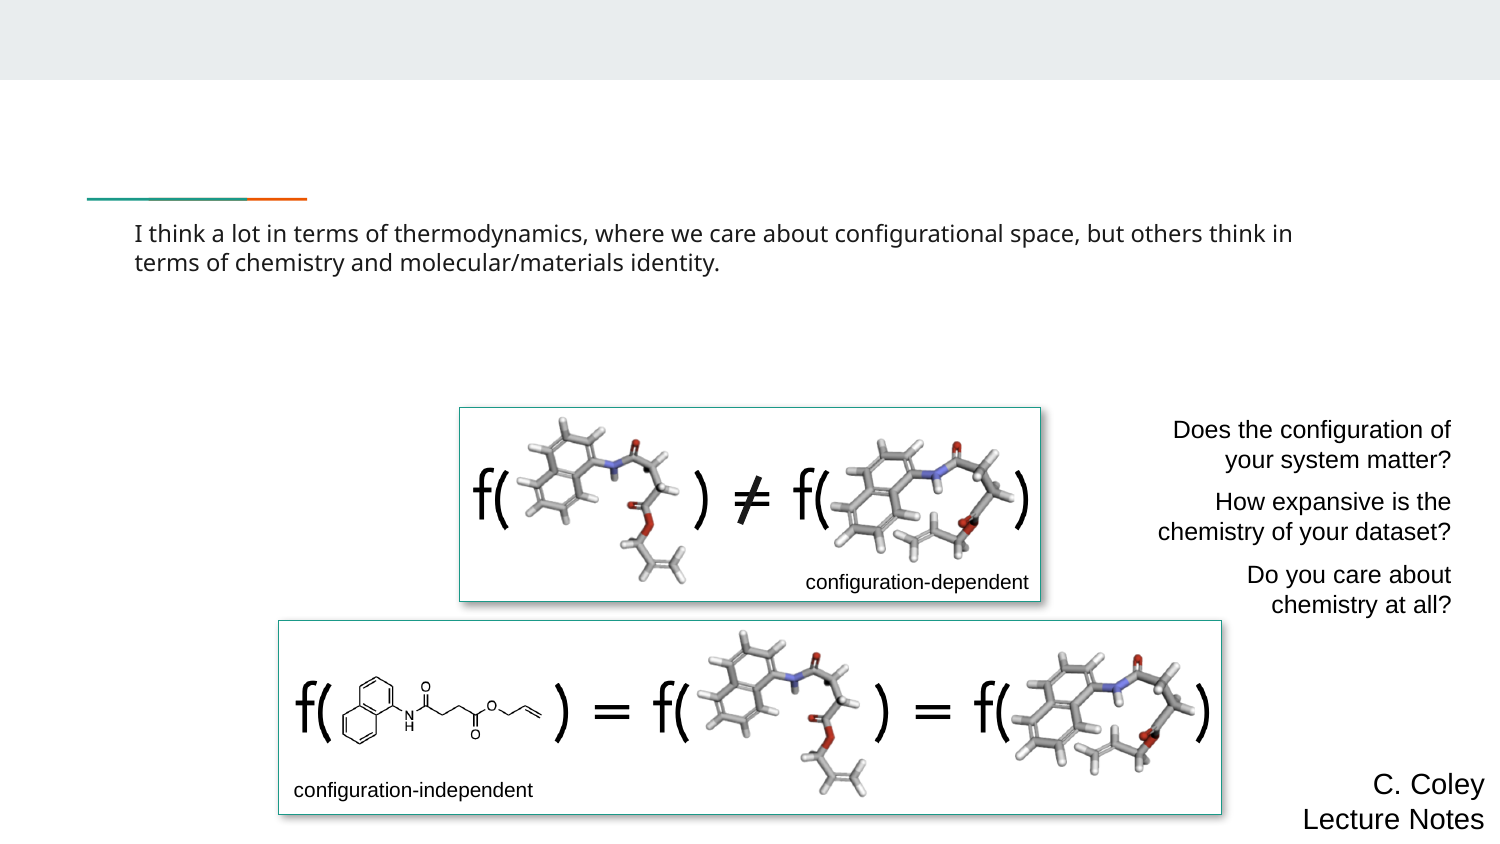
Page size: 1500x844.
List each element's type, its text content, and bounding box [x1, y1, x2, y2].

picture [278, 620, 1222, 815]
text_box C. Coley Lecture Notes [749, 757, 1500, 843]
picture [459, 407, 1041, 602]
text_box configuration-dependent [1046, 561, 1500, 601]
text_box Does the configuration of your system matter? How expansive is the chemistry of your dataset? Do you care about chemistry at all? [1139, 405, 1467, 561]
text_box Does the configuration of your system matter? How expansive is the chemistry of your dataset? Do you care about chemistry at all? [1139, 601, 1467, 626]
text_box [739, 476, 760, 524]
title I think a lot in terms of thermodynamics, where we care about configurational space, but others think in terms of chemistry and molecular/materials identity. [119, 203, 1381, 292]
